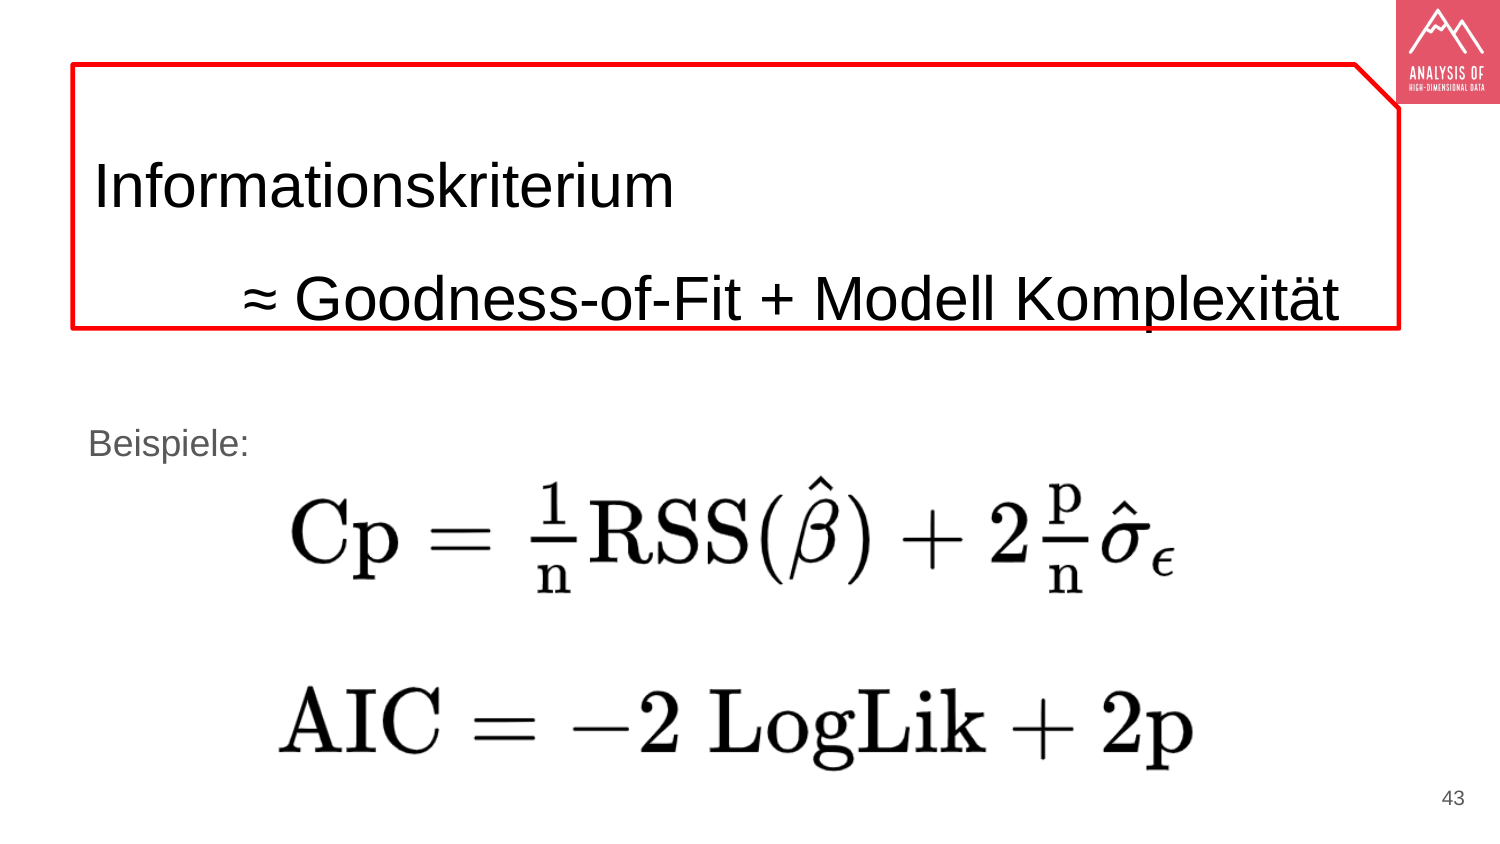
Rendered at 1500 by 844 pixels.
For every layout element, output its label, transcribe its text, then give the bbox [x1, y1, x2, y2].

picture [1396, 0, 1500, 104]
slide_number ‹#› [1389, 764, 1480, 830]
picture [286, 469, 1185, 600]
picture [276, 680, 1196, 780]
text_box [72, 64, 1399, 329]
text_box Beispiele: [72, 404, 360, 480]
text_box Informationskriterium ≈ Goodness-of-Fit + Modell Komplexität [78, 92, 1446, 348]
